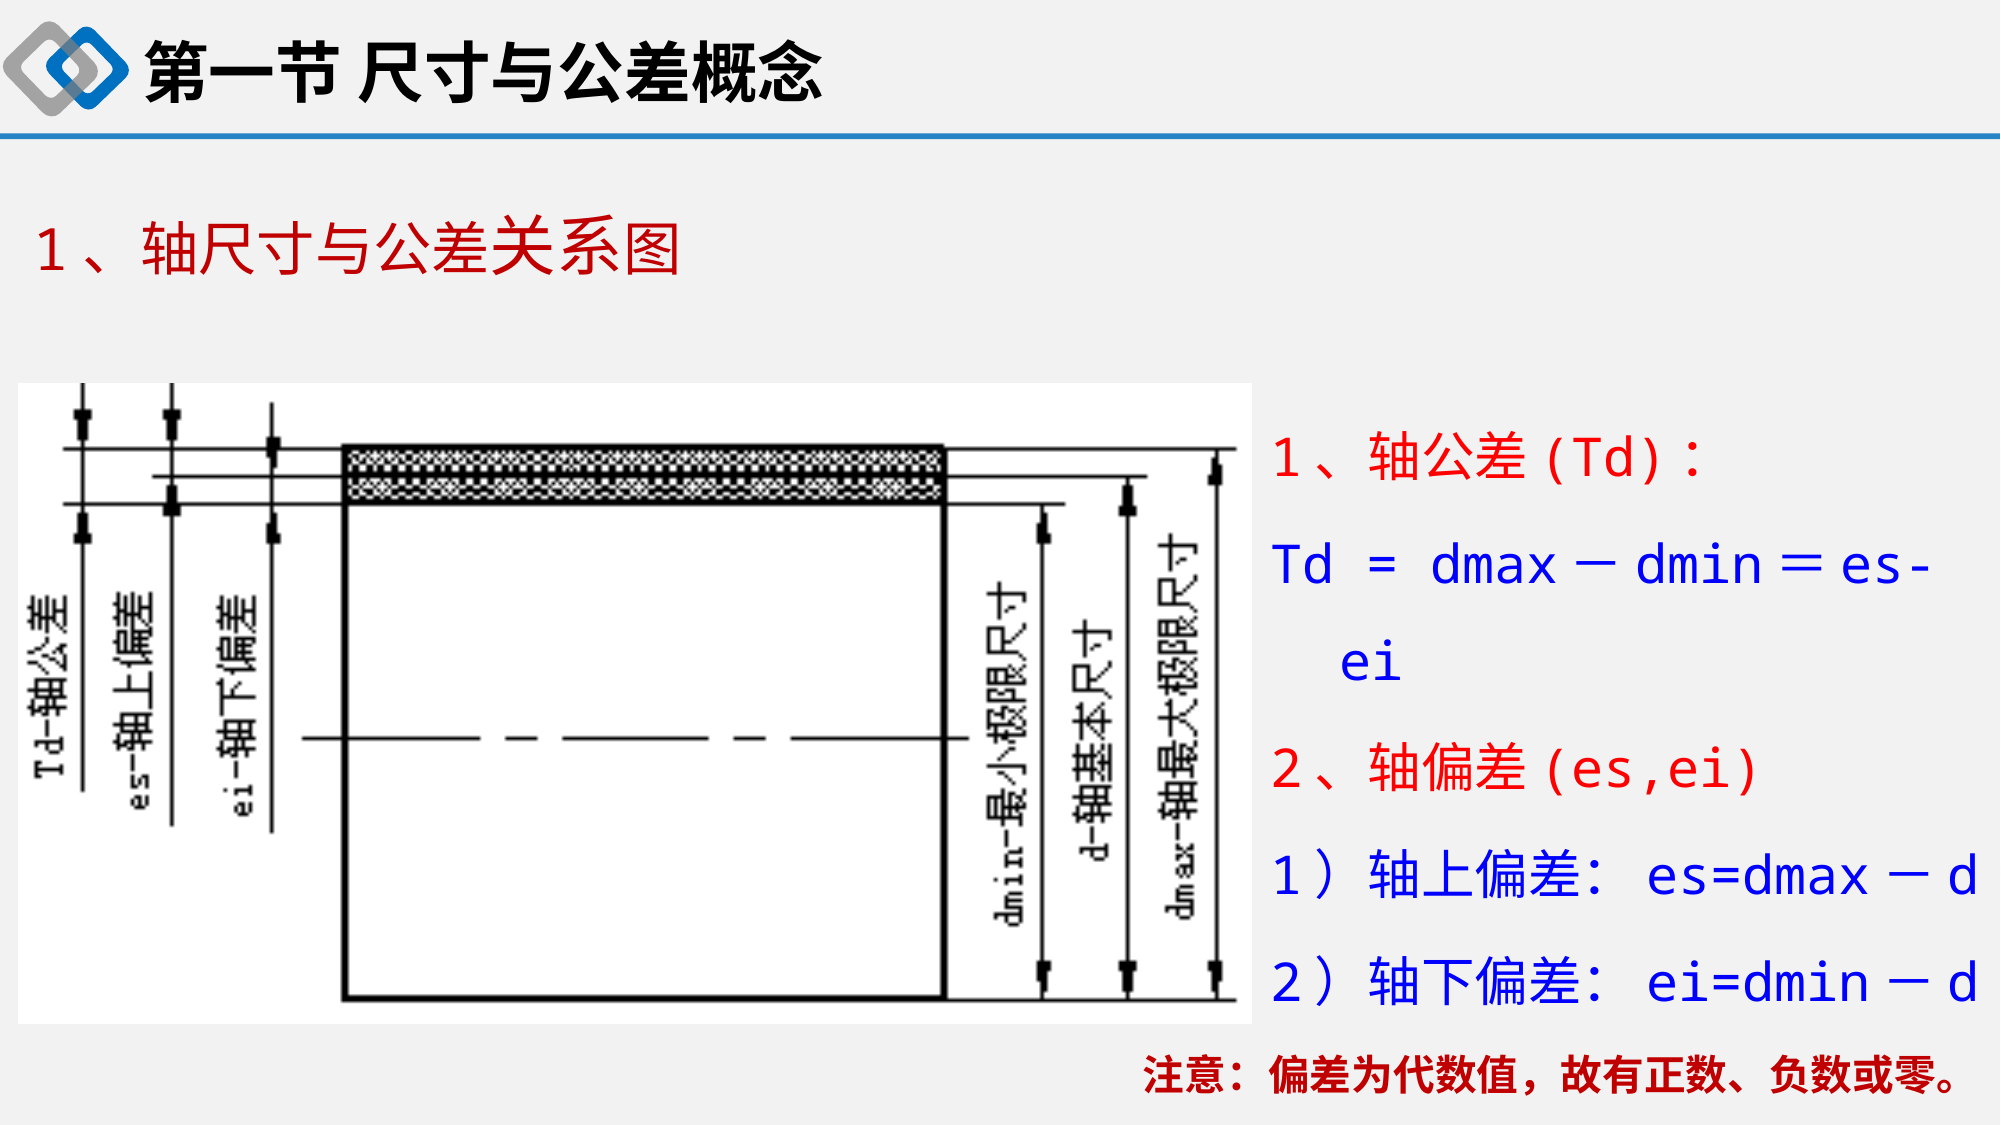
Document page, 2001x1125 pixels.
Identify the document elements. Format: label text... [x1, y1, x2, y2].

text_box 1、轴尺寸与公差关系图 [18, 196, 740, 292]
text_box 注意：偏差为代数值，故有正数、负数或零。 [1128, 1041, 1993, 1107]
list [18, 383, 1252, 1024]
text_box 1、轴公差(Td)： Td = dmax－dmin＝es- ei 2、轴偏差(es,ei) 1）轴上偏差：es=dmax－d 2）轴下偏差：ei=dmin－d [1255, 383, 2000, 1125]
text_box 第一节 尺寸与公差概念 [127, 7, 1143, 134]
